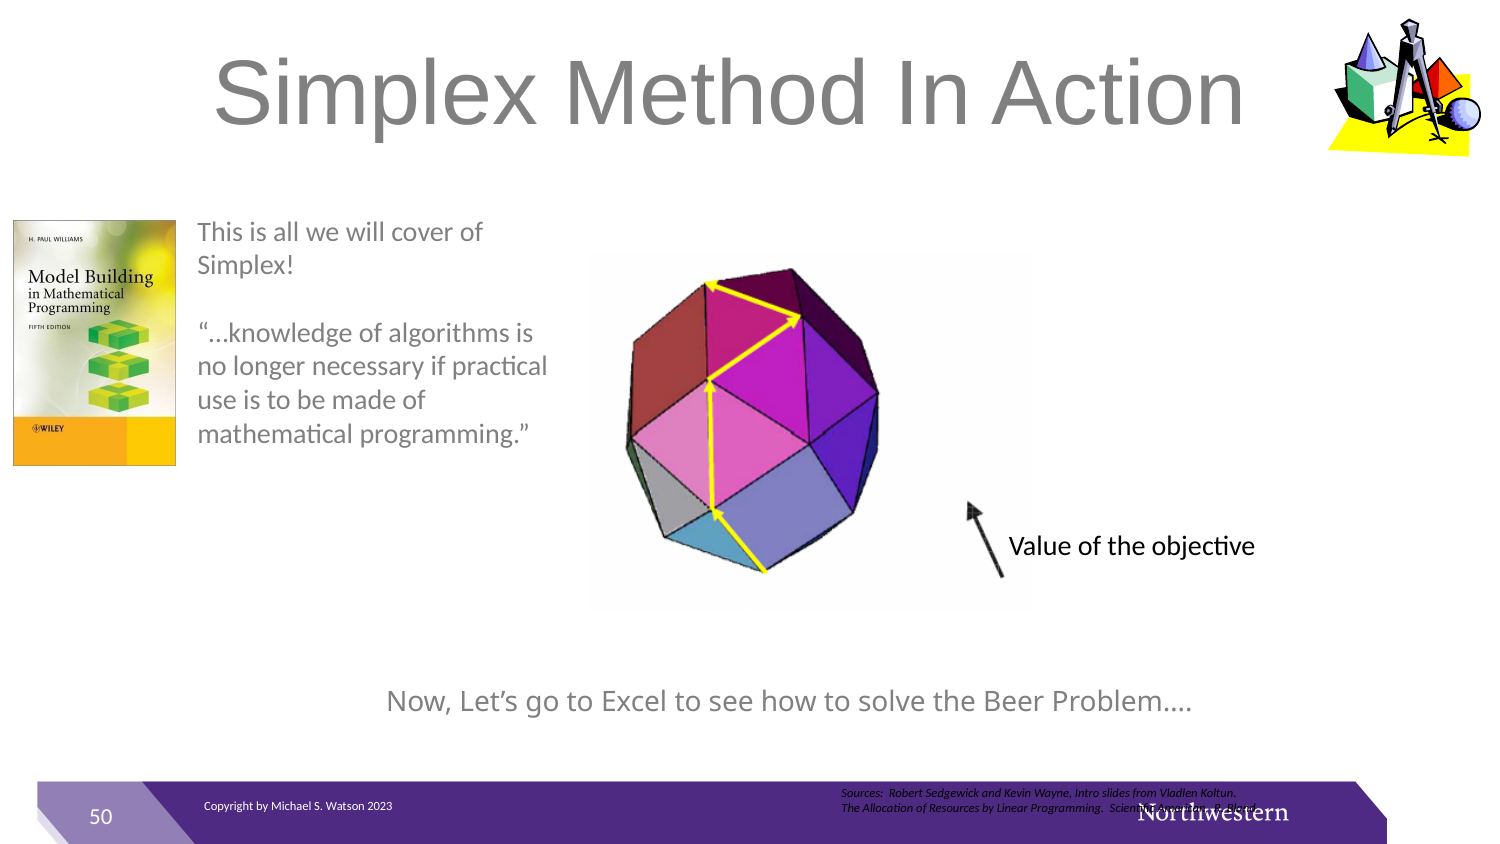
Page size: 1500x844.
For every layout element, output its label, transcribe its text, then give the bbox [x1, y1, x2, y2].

text_box Now, Let’s go to Excel to see how to solve the Beer Problem…. [371, 675, 1209, 725]
text_box Sources: Robert Sedgewick and Kevin Wayne, Intro slides from Vladlen Koltun. The Allocation of Resources by Linear Programming. Scientific American, R. Bland [826, 778, 1271, 823]
text_box This is all we will cover of Simplex! “…knowledge of algorithms is no longer necessary if practical use is to be made of mathematical programming.” [182, 205, 578, 490]
title Simplex Method In Action [55, 17, 1325, 158]
text_box Value of the objective [1035, 520, 1271, 569]
picture [0, 0, 1499, 844]
